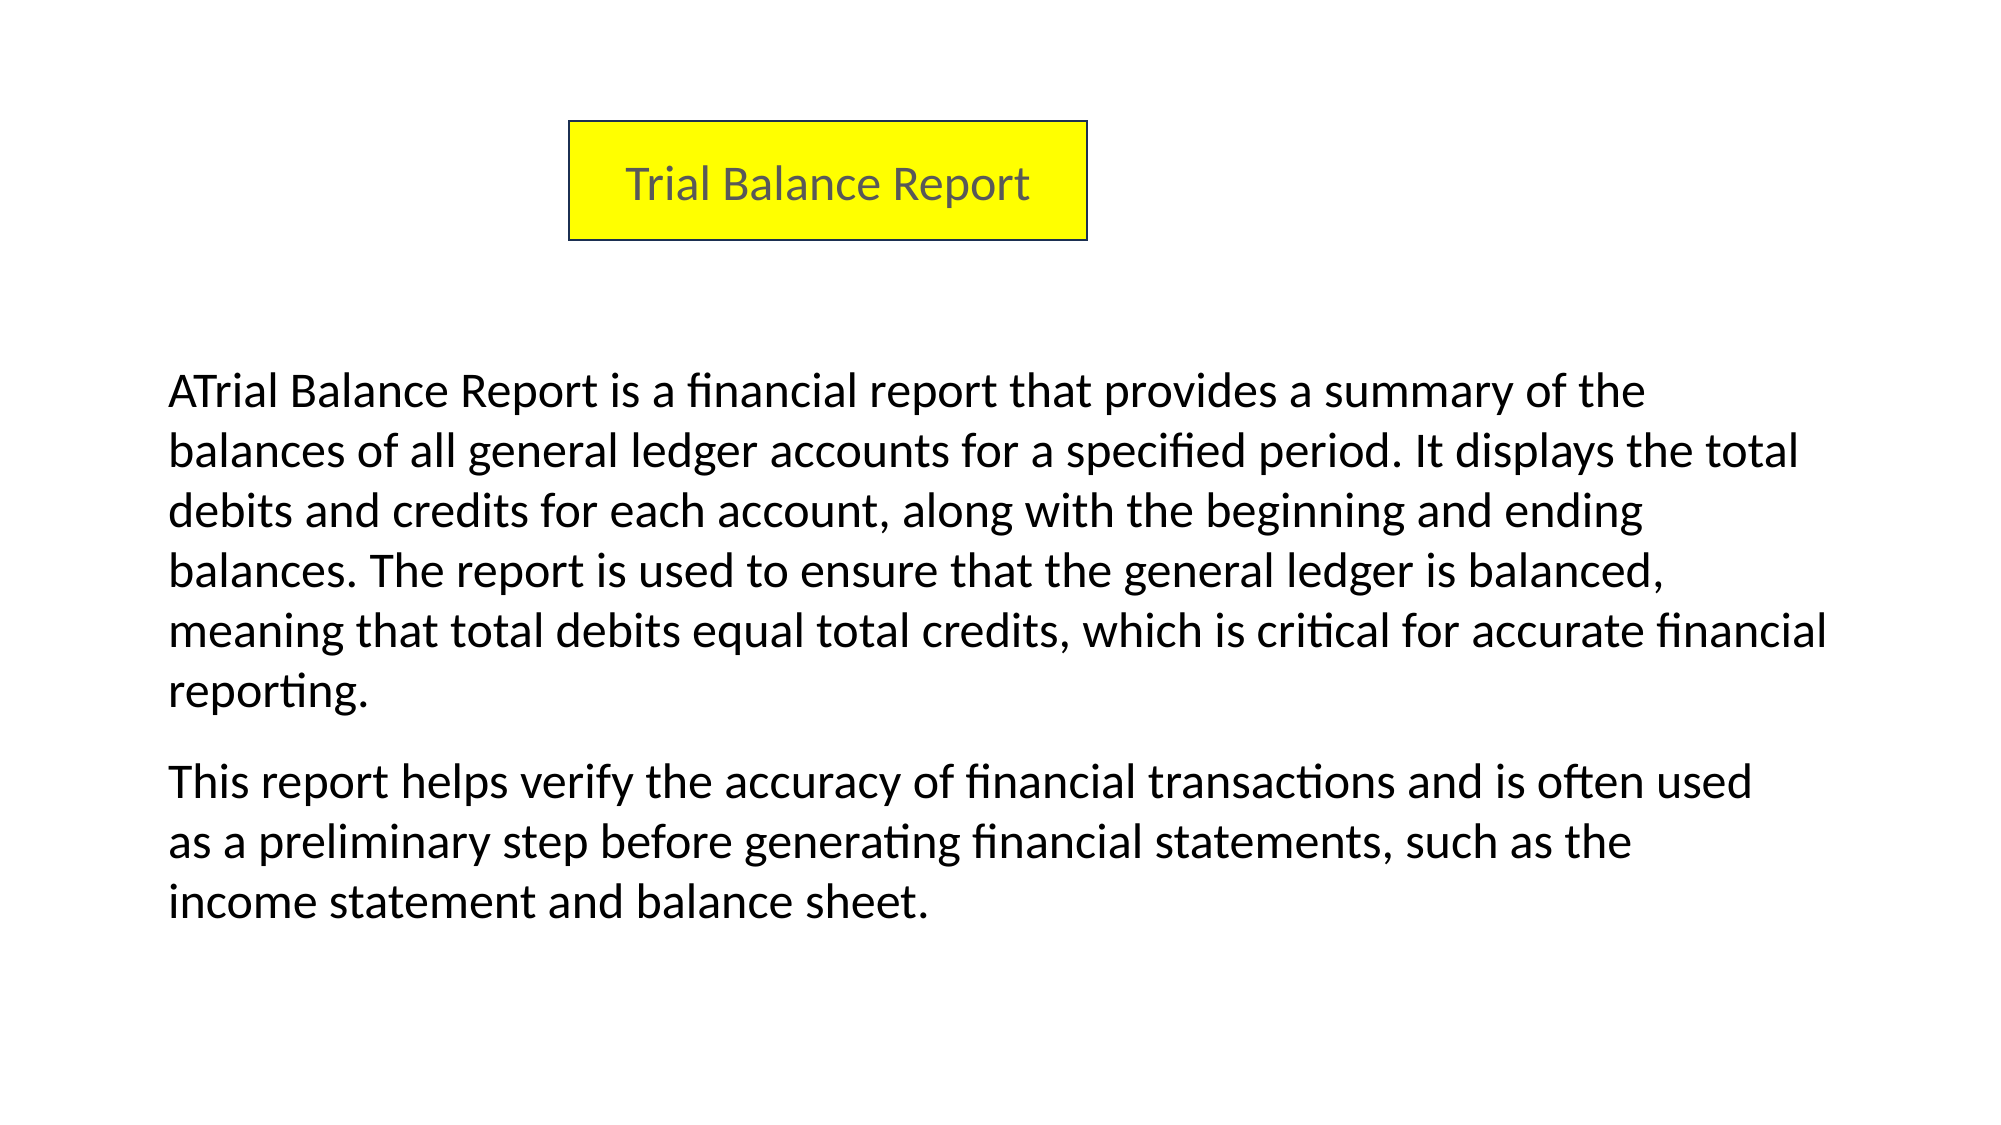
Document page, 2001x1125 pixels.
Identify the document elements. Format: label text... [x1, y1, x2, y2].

text_box This report helps verify the accuracy of financial transactions and is often used as a preliminary step before generating financial statements, such as the income statement and balance sheet. [153, 740, 1776, 936]
text_box ATrial Balance Report is a financial report that provides a summary of the balances of all general ledger accounts for a specified period. It displays the total debits and credits for each account, along with the beginning and ending balances. The report is used to ensure that the general ledger is balanced, meaning that total debits equal total credits, which is critical for accurate financial reporting. [153, 349, 1847, 725]
text_box Trial Balance Report [568, 121, 1088, 240]
